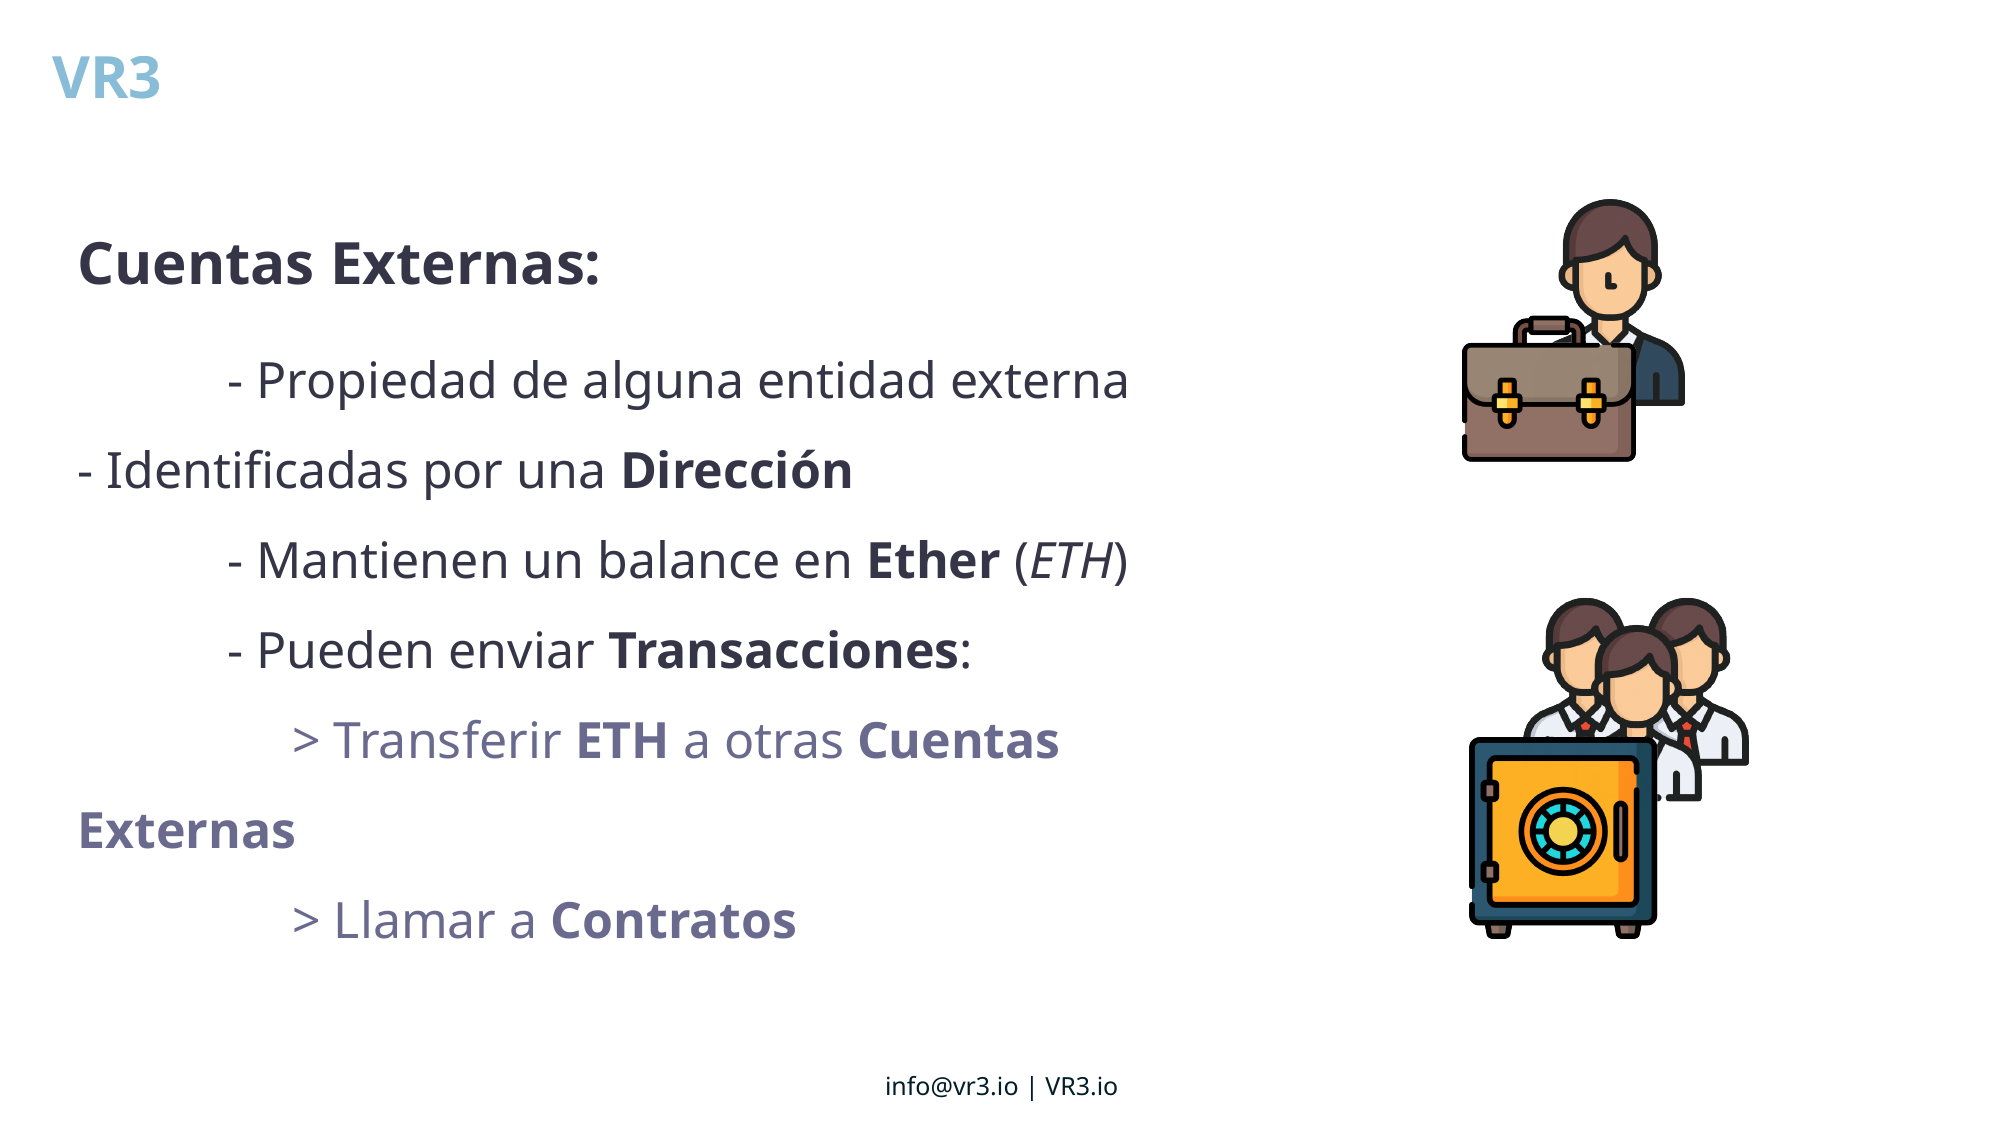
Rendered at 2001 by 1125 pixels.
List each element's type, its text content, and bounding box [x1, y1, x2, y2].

picture [1462, 199, 1713, 476]
text_box Cuentas Externas: - Propiedad de alguna entidad externa - Identificadas por una Dirección - Mantienen un balance en Ether (ETH) - Pueden enviar Transacciones: > Transferir ETH a otras Cuentas Externas > Llamar a Contratos [62, 112, 1300, 1063]
picture [1462, 587, 1749, 939]
